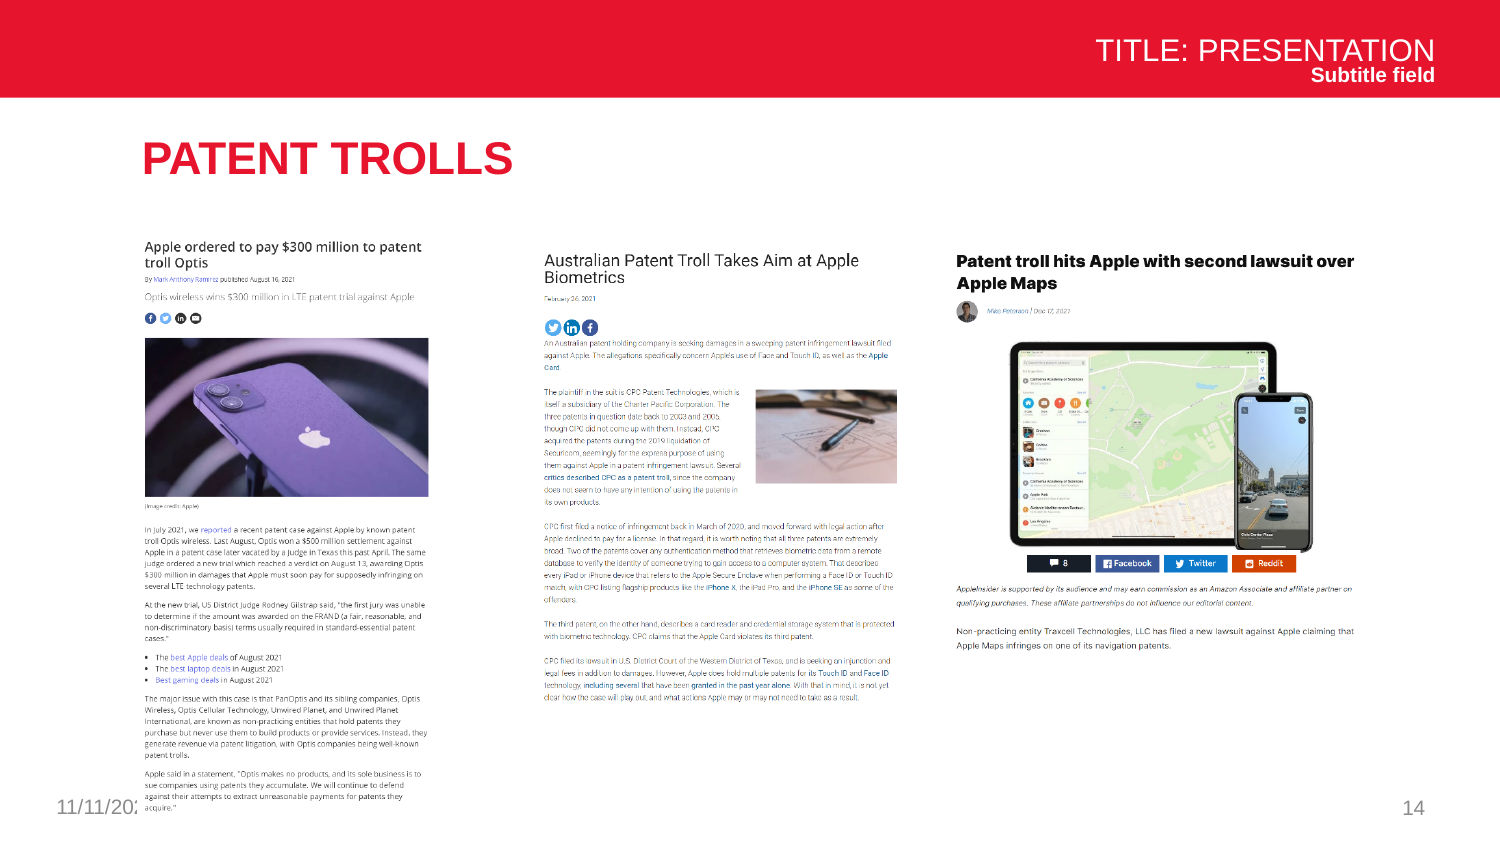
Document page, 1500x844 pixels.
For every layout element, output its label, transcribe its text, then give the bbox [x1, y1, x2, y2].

list Title: Presentation [346, 19, 1451, 51]
title Patent trolls [53, 113, 1435, 199]
picture [946, 249, 1363, 656]
list Subtitle field [346, 51, 1451, 82]
picture [137, 237, 433, 815]
slide_number 14 [1090, 785, 1441, 830]
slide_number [41, 783, 392, 829]
picture [535, 244, 899, 711]
